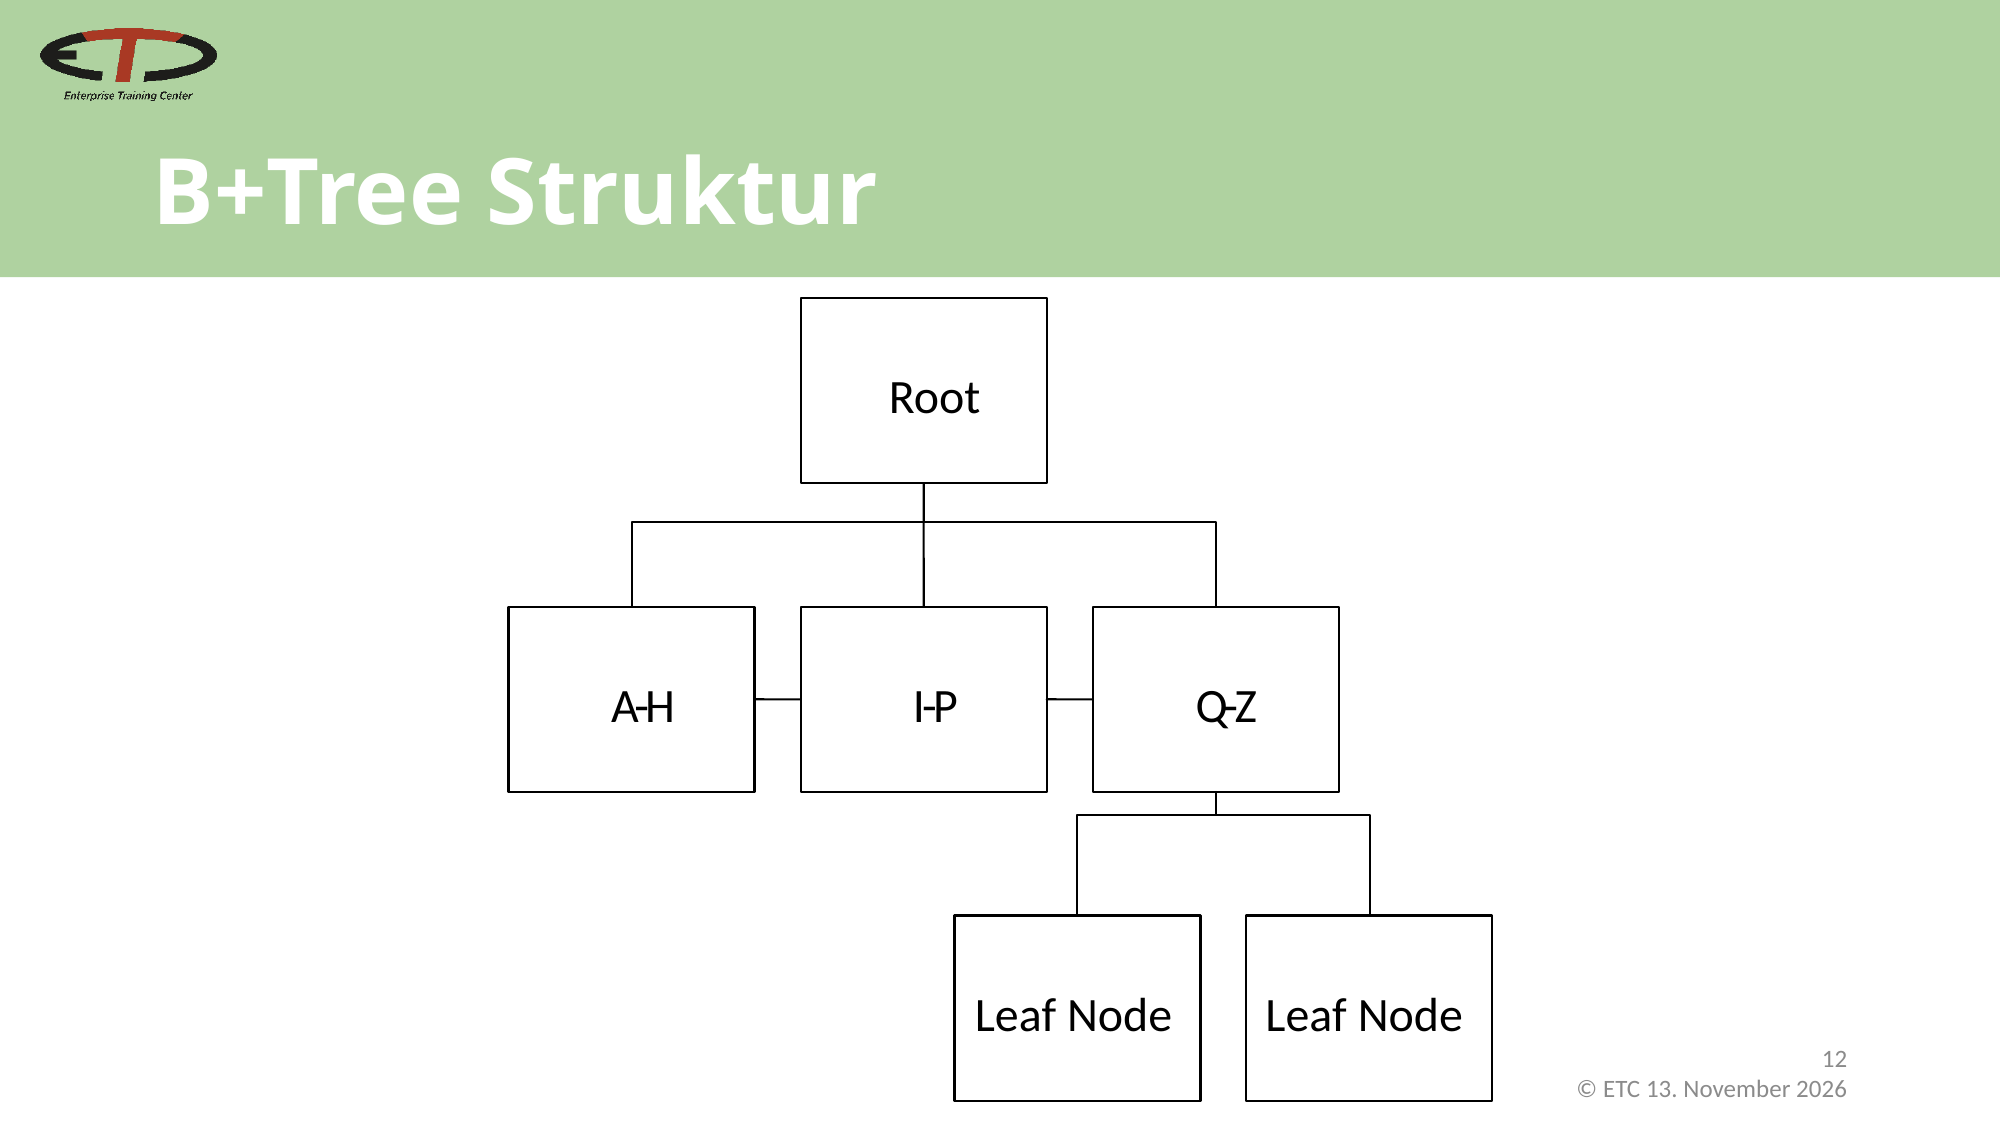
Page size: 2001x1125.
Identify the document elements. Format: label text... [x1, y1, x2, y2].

picture [40, 28, 217, 101]
title B+Tree Struktur [137, 113, 1863, 278]
slide_number 12 © ETC Februar 21 [1494, 1042, 1863, 1103]
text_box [506, 295, 1494, 1103]
